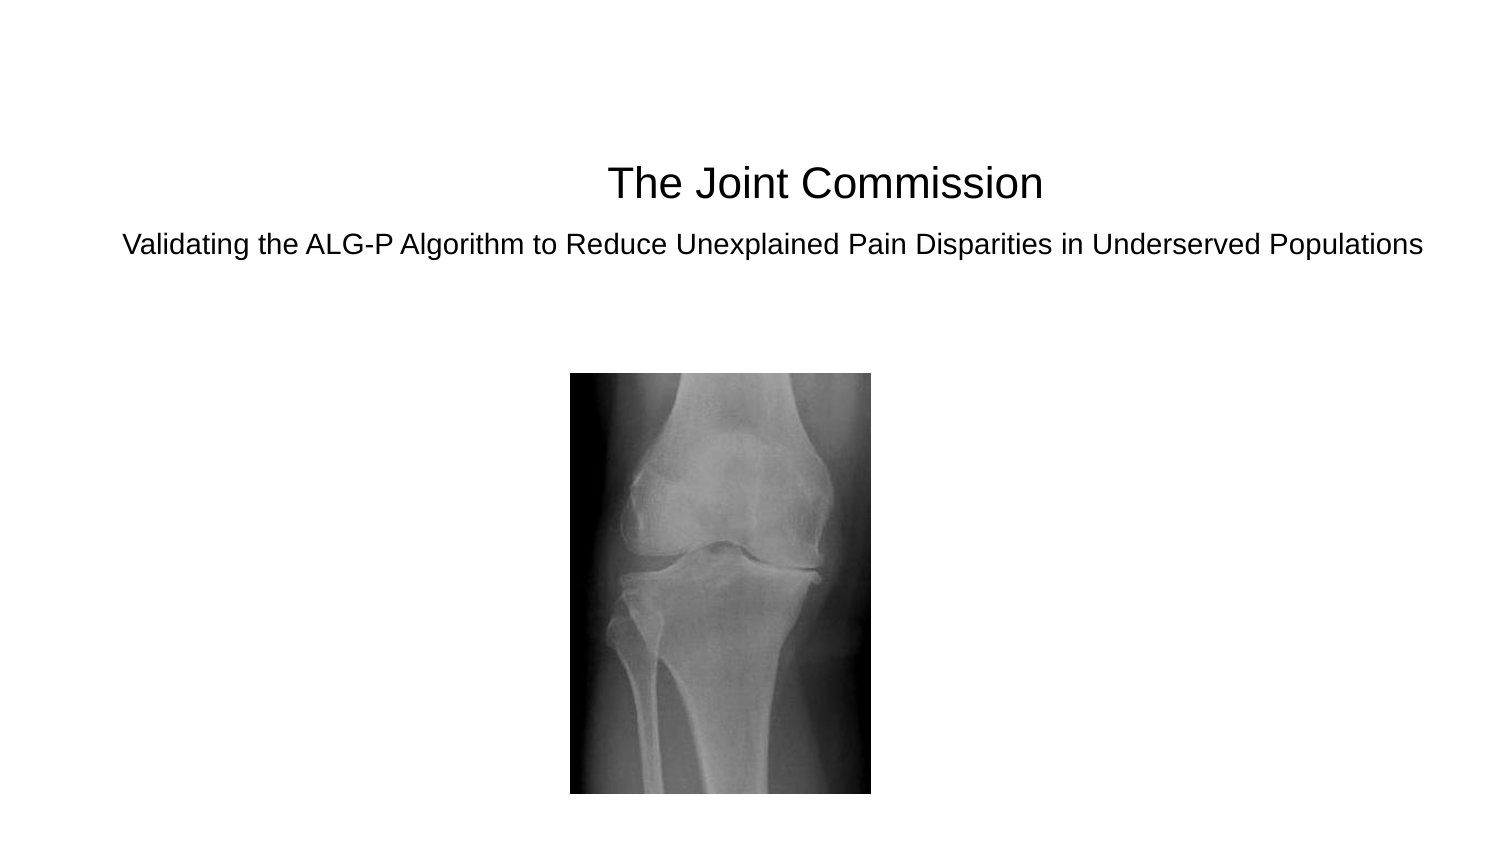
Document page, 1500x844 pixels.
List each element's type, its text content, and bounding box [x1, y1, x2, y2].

title The Joint Commission Validating the ALG-P Algorithm to Reduce Unexplained Pain Disparities in Underserved Populations [51, 57, 1449, 374]
picture [570, 373, 872, 794]
